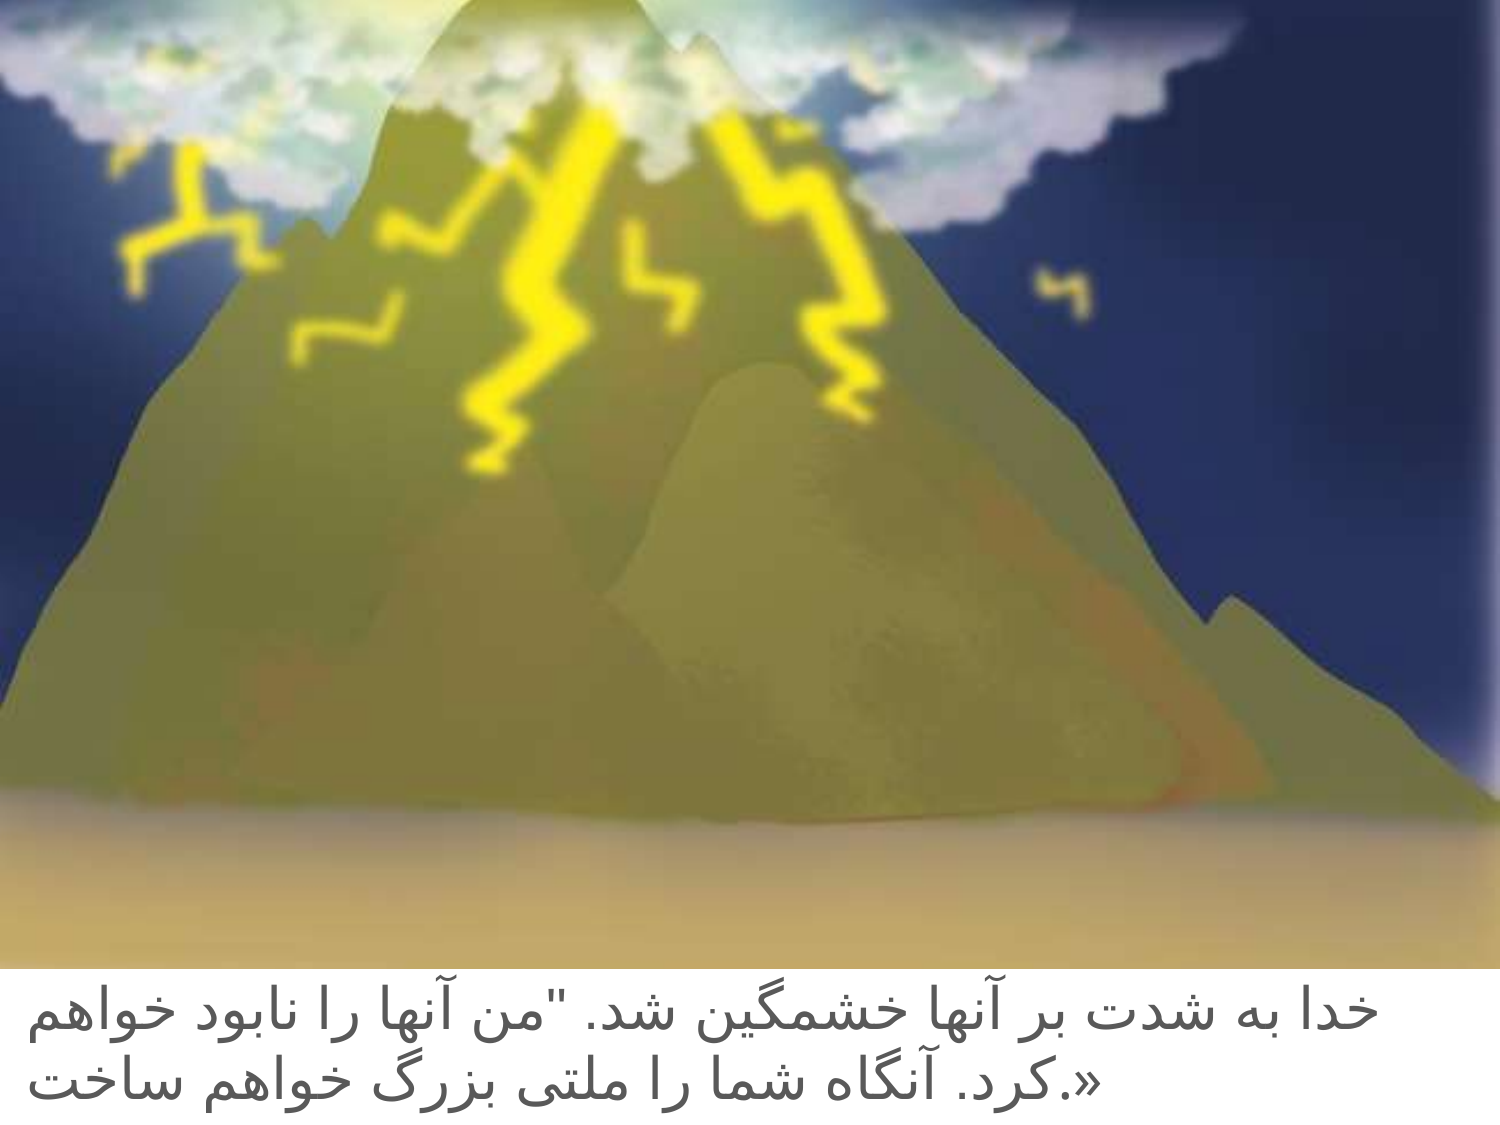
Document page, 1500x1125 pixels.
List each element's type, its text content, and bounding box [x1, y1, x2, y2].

picture [0, 0, 1500, 969]
text_box خدا به شدت بر آنها خشمگین شد. "من آنها را نابود خواهم کرد. آنگاه شما را ملتی بزرگ خواهم ساخت.» [11, 975, 1498, 1119]
